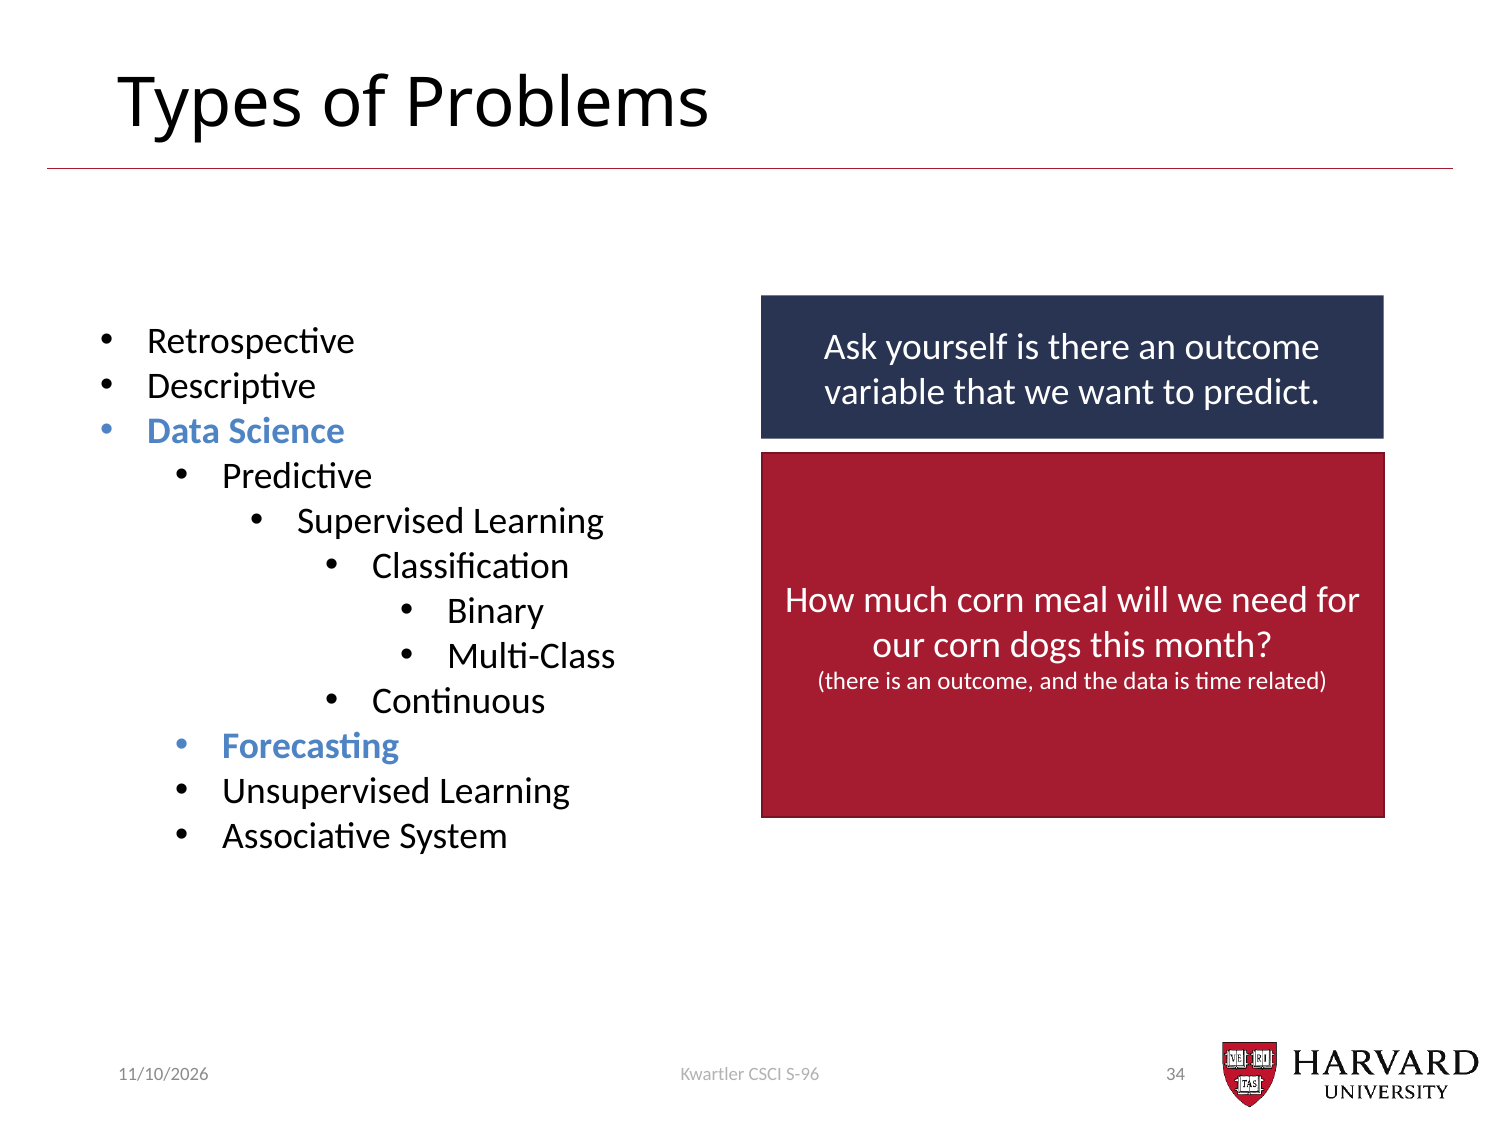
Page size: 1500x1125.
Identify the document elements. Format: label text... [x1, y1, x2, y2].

slide_number 34 [1059, 1042, 1200, 1103]
text_box Retrospective Descriptive Data Science Predictive Supervised Learning Classification Binary Multi-Class Continuous Forecasting Unsupervised Learning Associative System [85, 308, 631, 909]
footer Kwartler CSCI S-96 [496, 1042, 1004, 1103]
title Types of Problems [103, 59, 1397, 157]
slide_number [103, 1042, 441, 1103]
text_box Ask yourself is there an outcome variable that we want to predict. [760, 294, 1385, 440]
text_box How much corn meal will we need for our corn dogs this month? (there is an outcome, and the data is time related) [761, 452, 1385, 818]
picture [1200, 1024, 1500, 1125]
